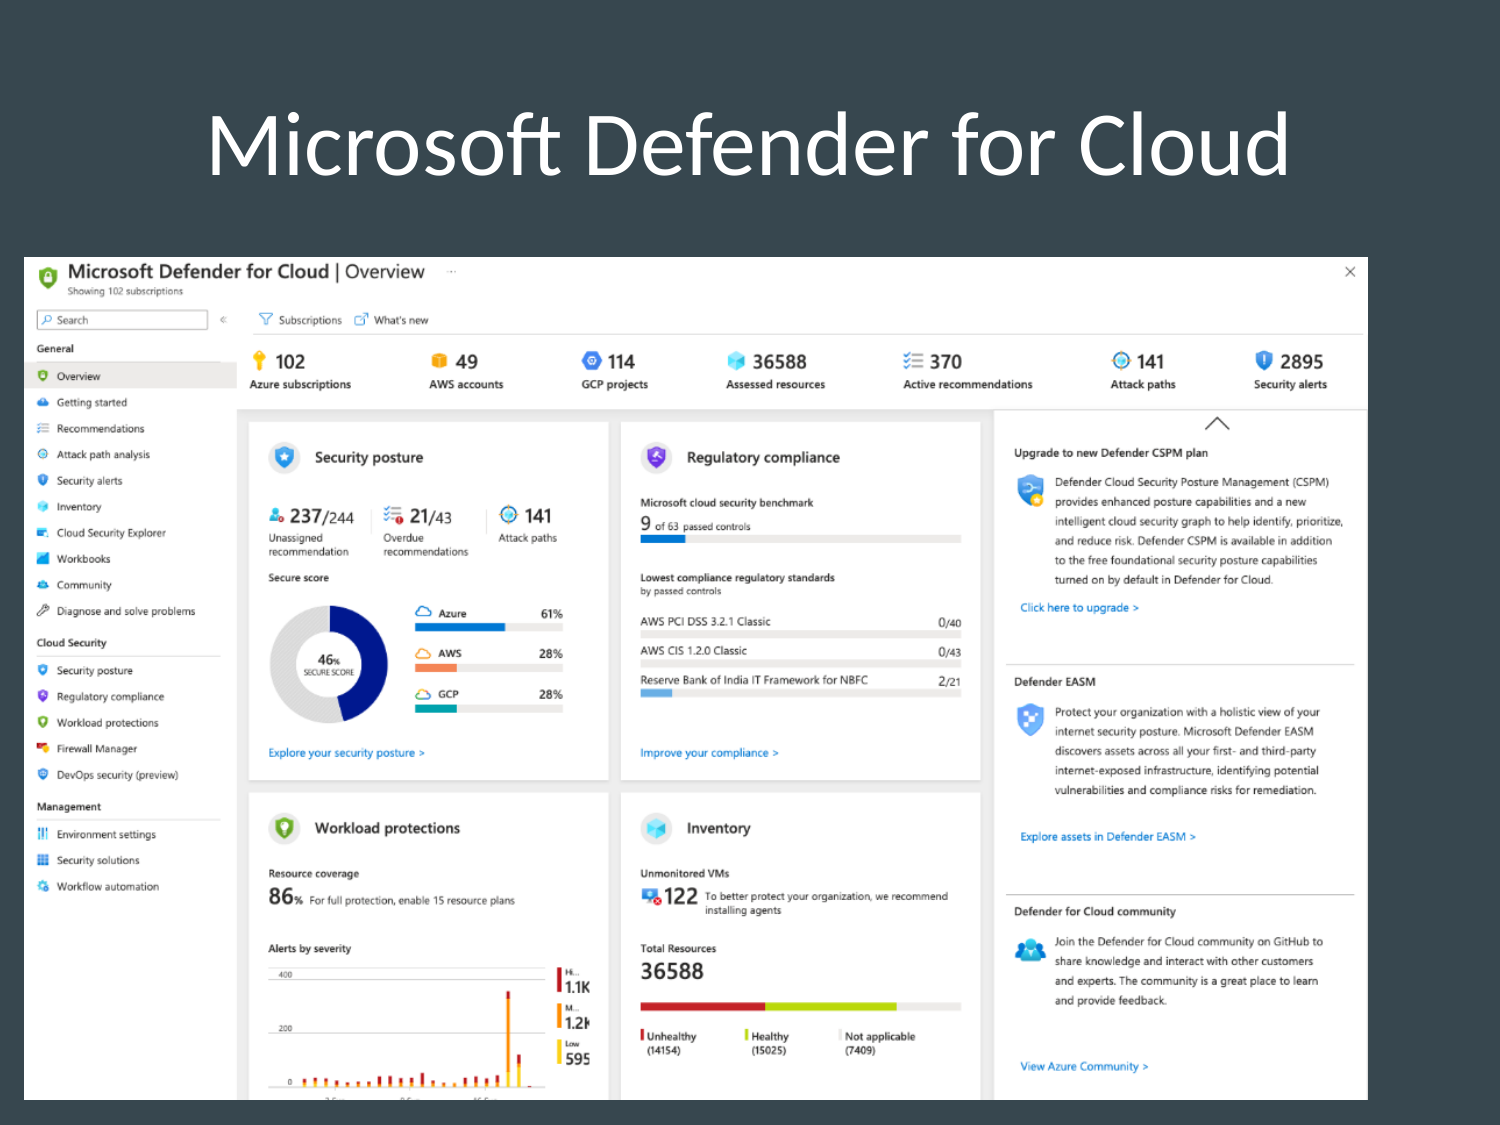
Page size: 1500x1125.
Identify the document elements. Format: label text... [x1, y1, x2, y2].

picture [24, 257, 1368, 1101]
title Microsoft Defender for Cloud [75, 45, 1425, 233]
